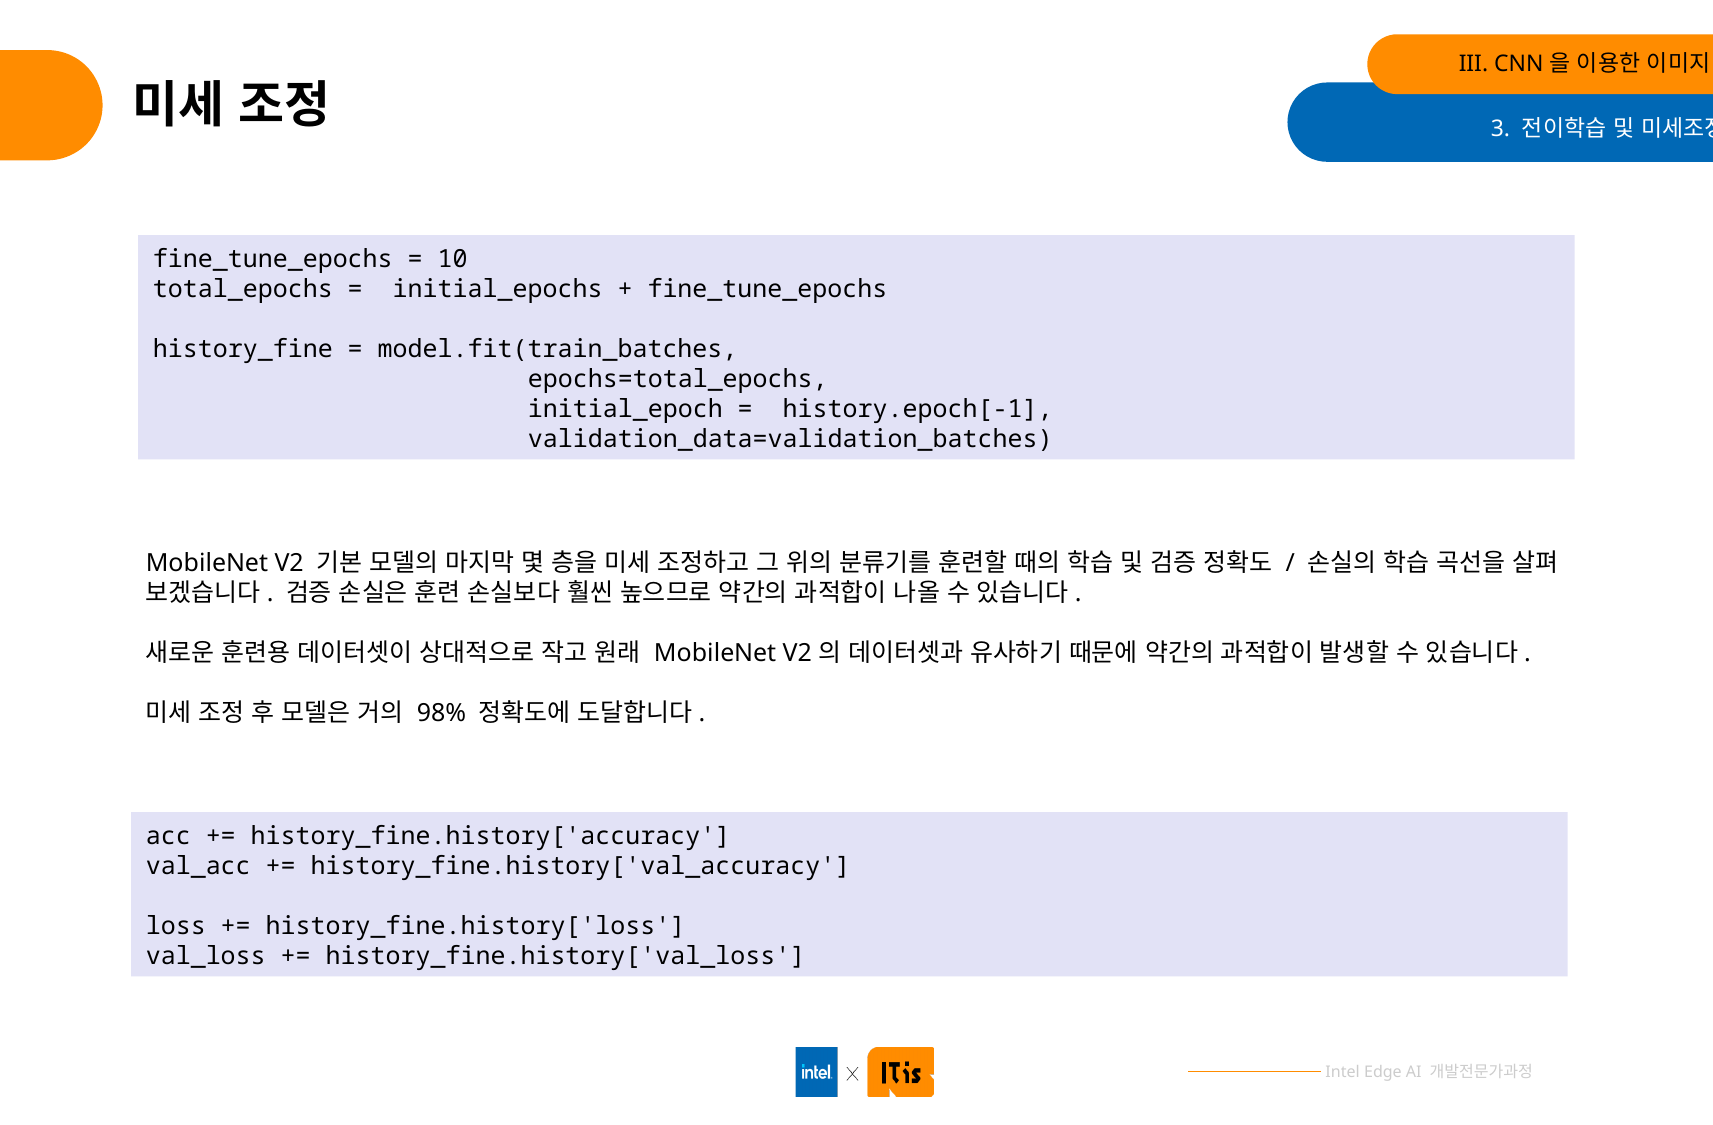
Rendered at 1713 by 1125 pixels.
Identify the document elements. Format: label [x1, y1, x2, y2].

text_box [1428, 41, 1713, 84]
text_box [138, 235, 1575, 460]
title [117, 51, 1167, 162]
text_box [131, 539, 1589, 734]
text_box [131, 812, 1568, 977]
text_box [1444, 106, 1713, 176]
text_box [11, 13, 778, 80]
